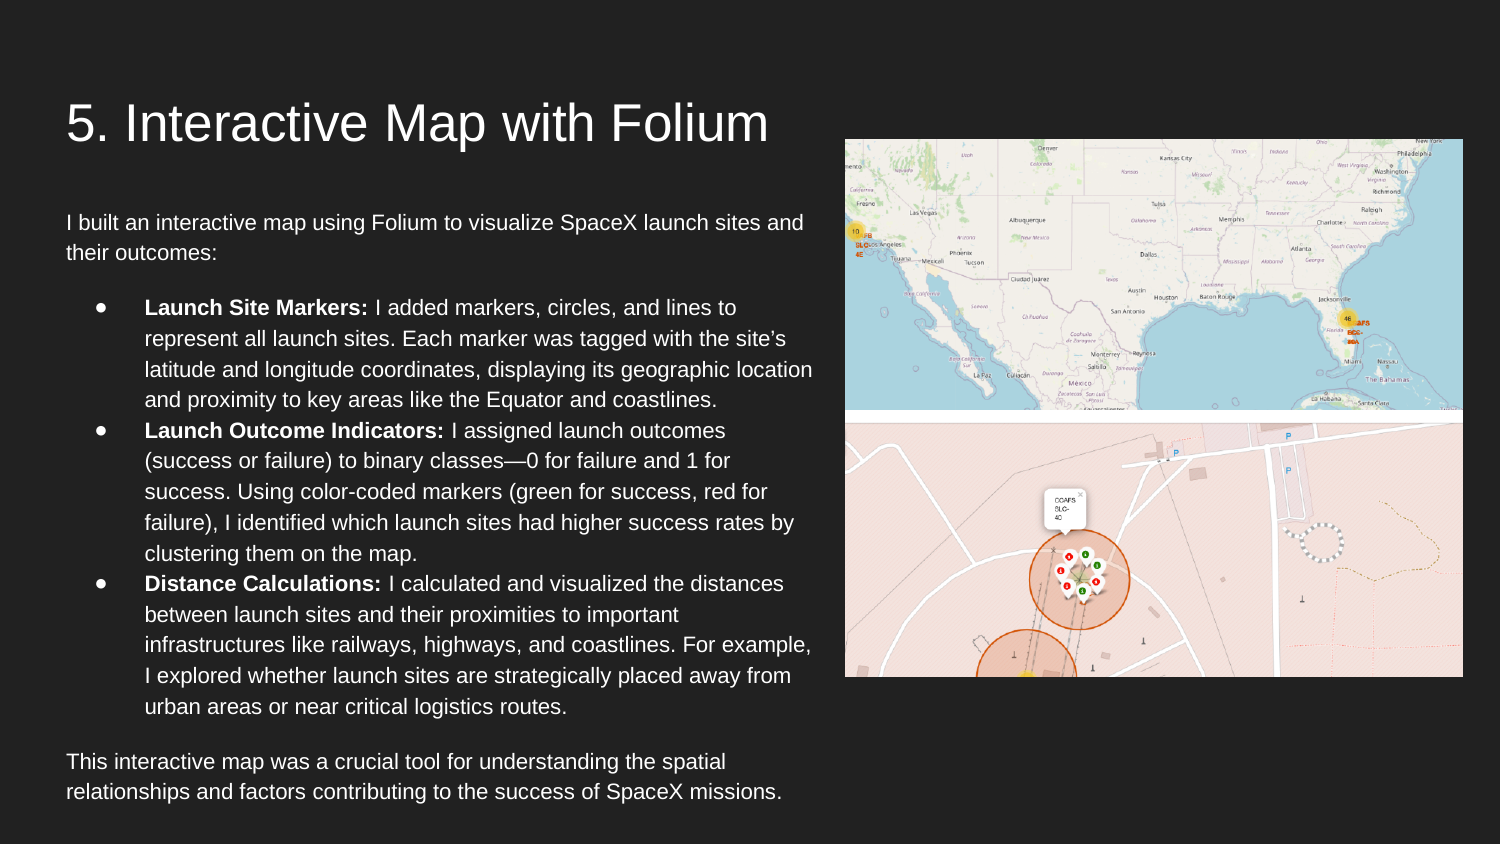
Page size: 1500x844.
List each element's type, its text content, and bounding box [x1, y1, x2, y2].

picture [845, 138, 1463, 677]
title 5. Interactive Map with Folium [51, 72, 1449, 167]
list I built an interactive map using Folium to visualize SpaceX launch sites and their outcomes: Launch Site Markers: I added markers, circles, and lines to represent all launch sites. Each marker was tagged with the site’s latitude and longitude coordinates, displaying its geographic location and proximity to key areas like the Equator and coastlines. Launch Outcome Indicators: I assigned launch outcomes (success or failure) to binary classes—0 for failure and 1 for success. Using color-coded markers (green for success, red for failure), I identified which launch sites had higher success rates by clustering them on the map. Distance Calculations: I calculated and visualized the distances between launch sites and their proximities to important infrastructures like railways, highways, and coastlines. For example, I explored whether launch sites are strategically placed away from urban areas or near critical logistics routes. This interactive map was a crucial tool for understanding the spatial relationships and factors contributing to the success of SpaceX missions. [51, 189, 834, 830]
